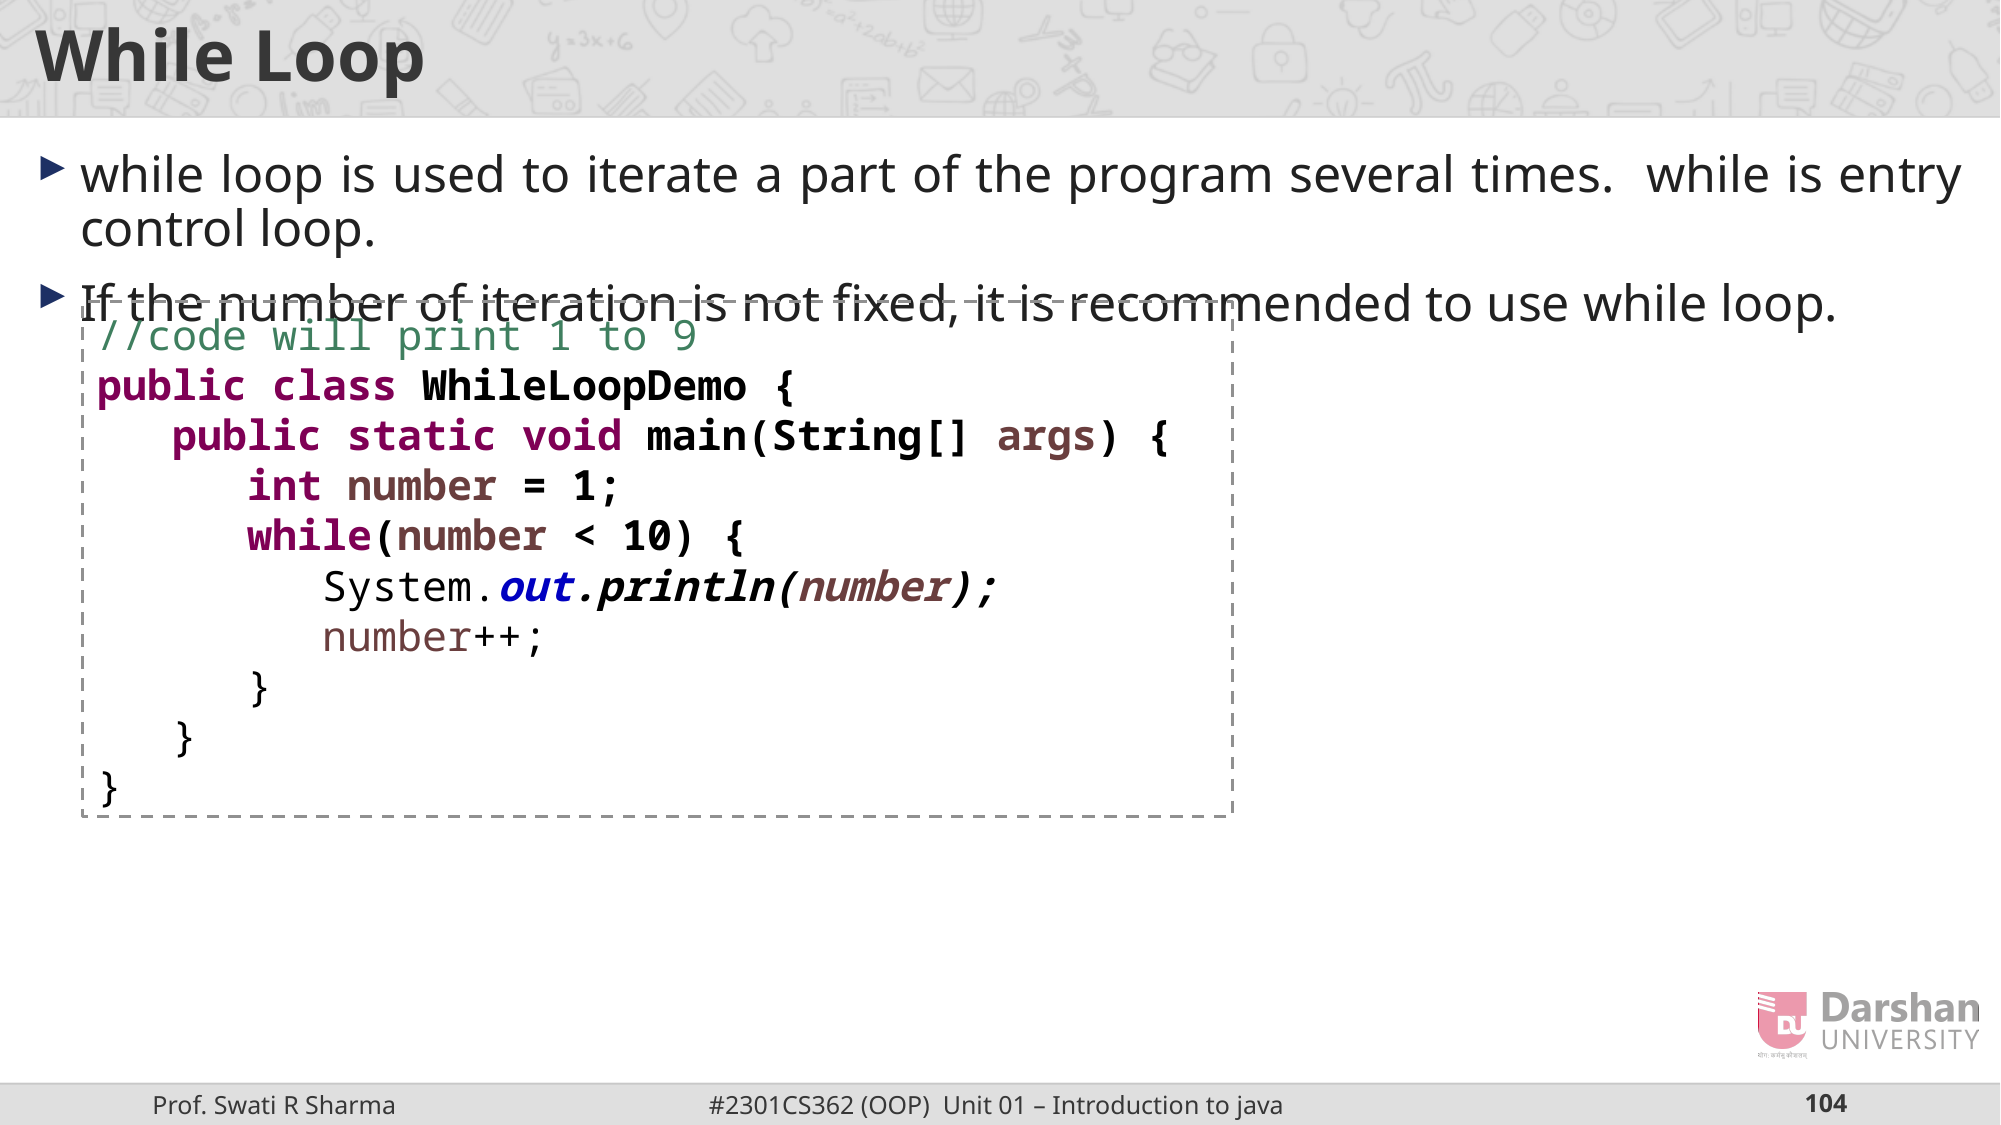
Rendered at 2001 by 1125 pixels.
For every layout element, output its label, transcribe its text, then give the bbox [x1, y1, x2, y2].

title While Loop [0, 0, 2000, 117]
text_box //code will print 1 to 9 public class WhileLoopDemo { public static void main(String[] args) { int number = 1; while(number < 10) { System.out.println(number); number++; } } } [82, 301, 1233, 817]
list while loop is used to iterate a part of the program several times. while is entry control loop. If the number of iteration is not fixed, it is recommended to use while loop. [21, 141, 1979, 1059]
